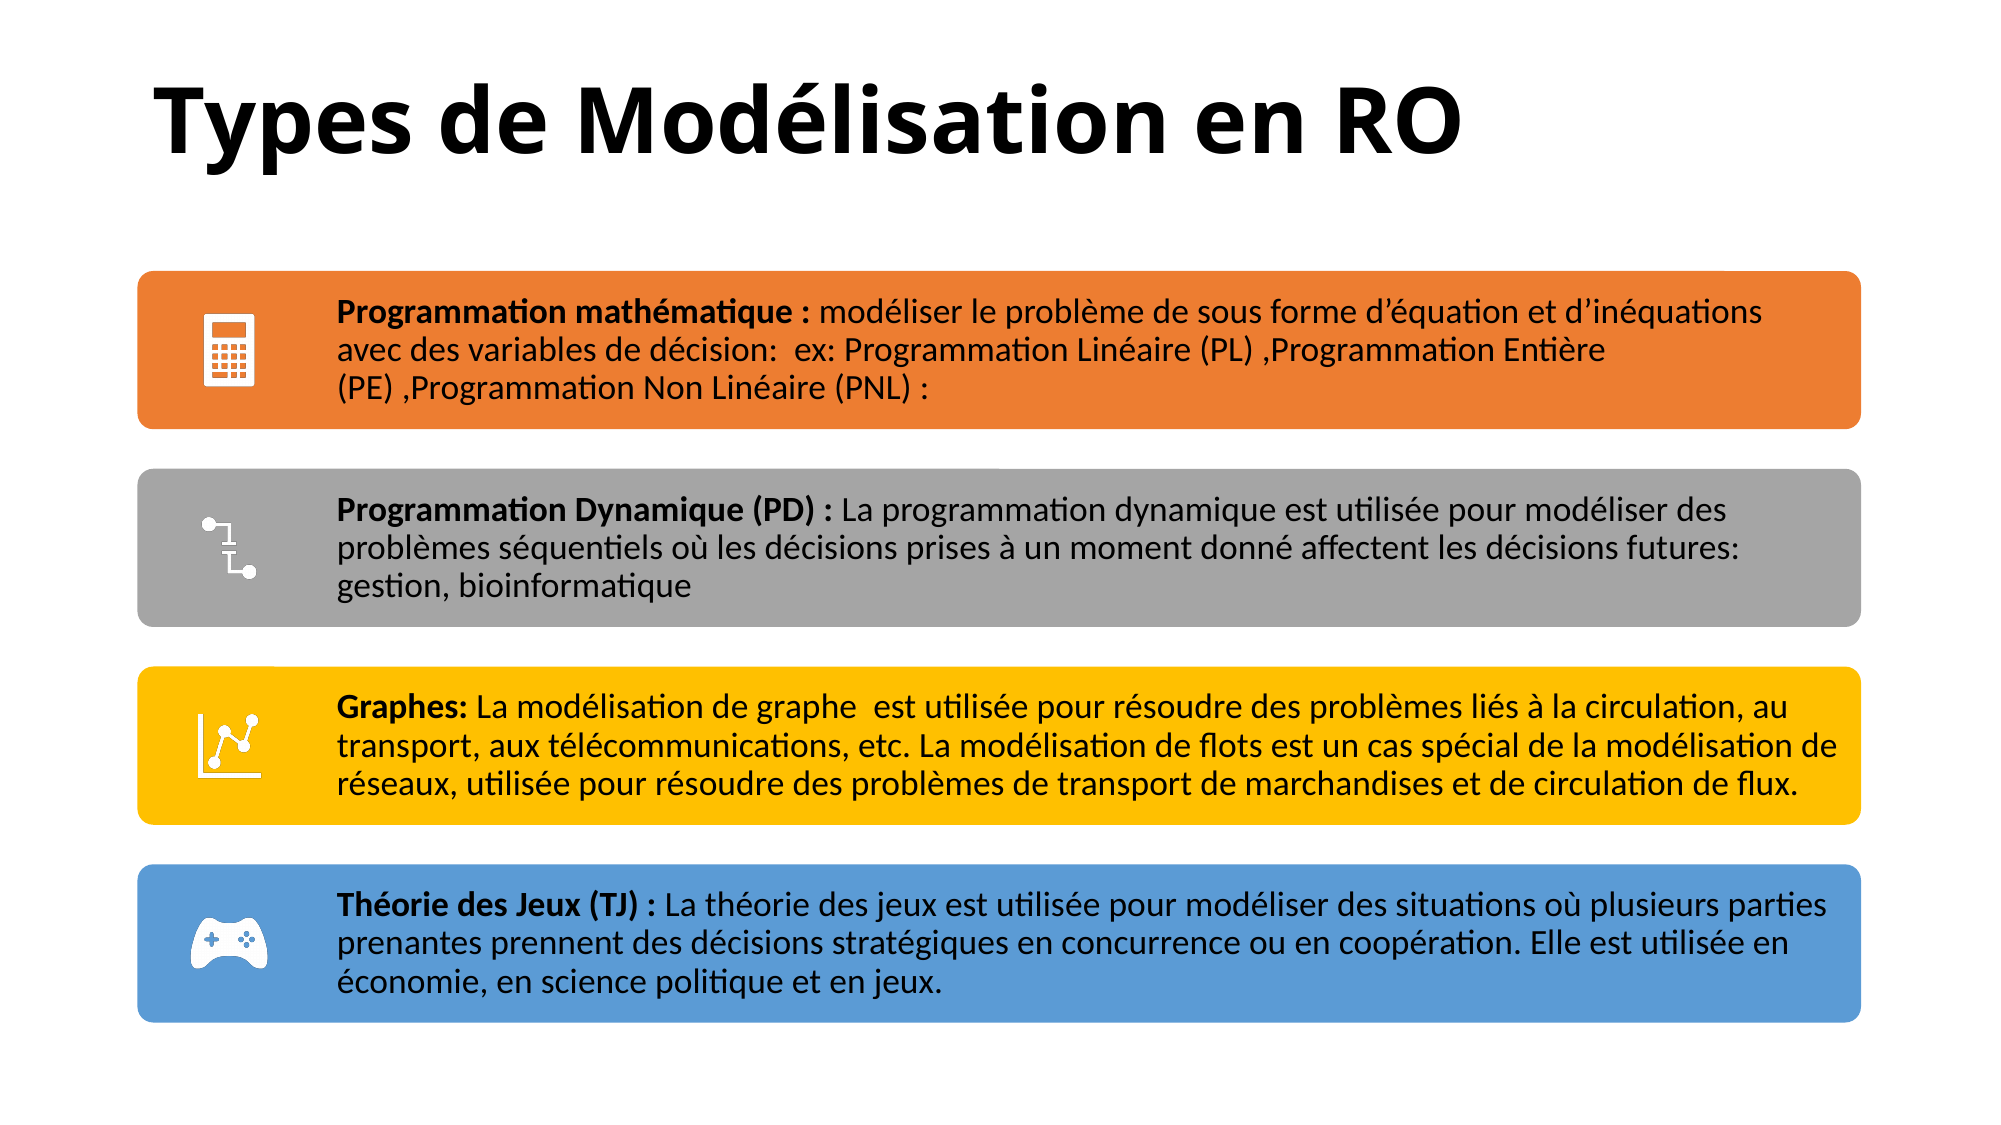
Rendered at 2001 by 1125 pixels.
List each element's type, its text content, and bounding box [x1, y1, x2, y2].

title Types de Modélisation en RO [138, 41, 1862, 207]
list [137, 270, 1861, 1023]
